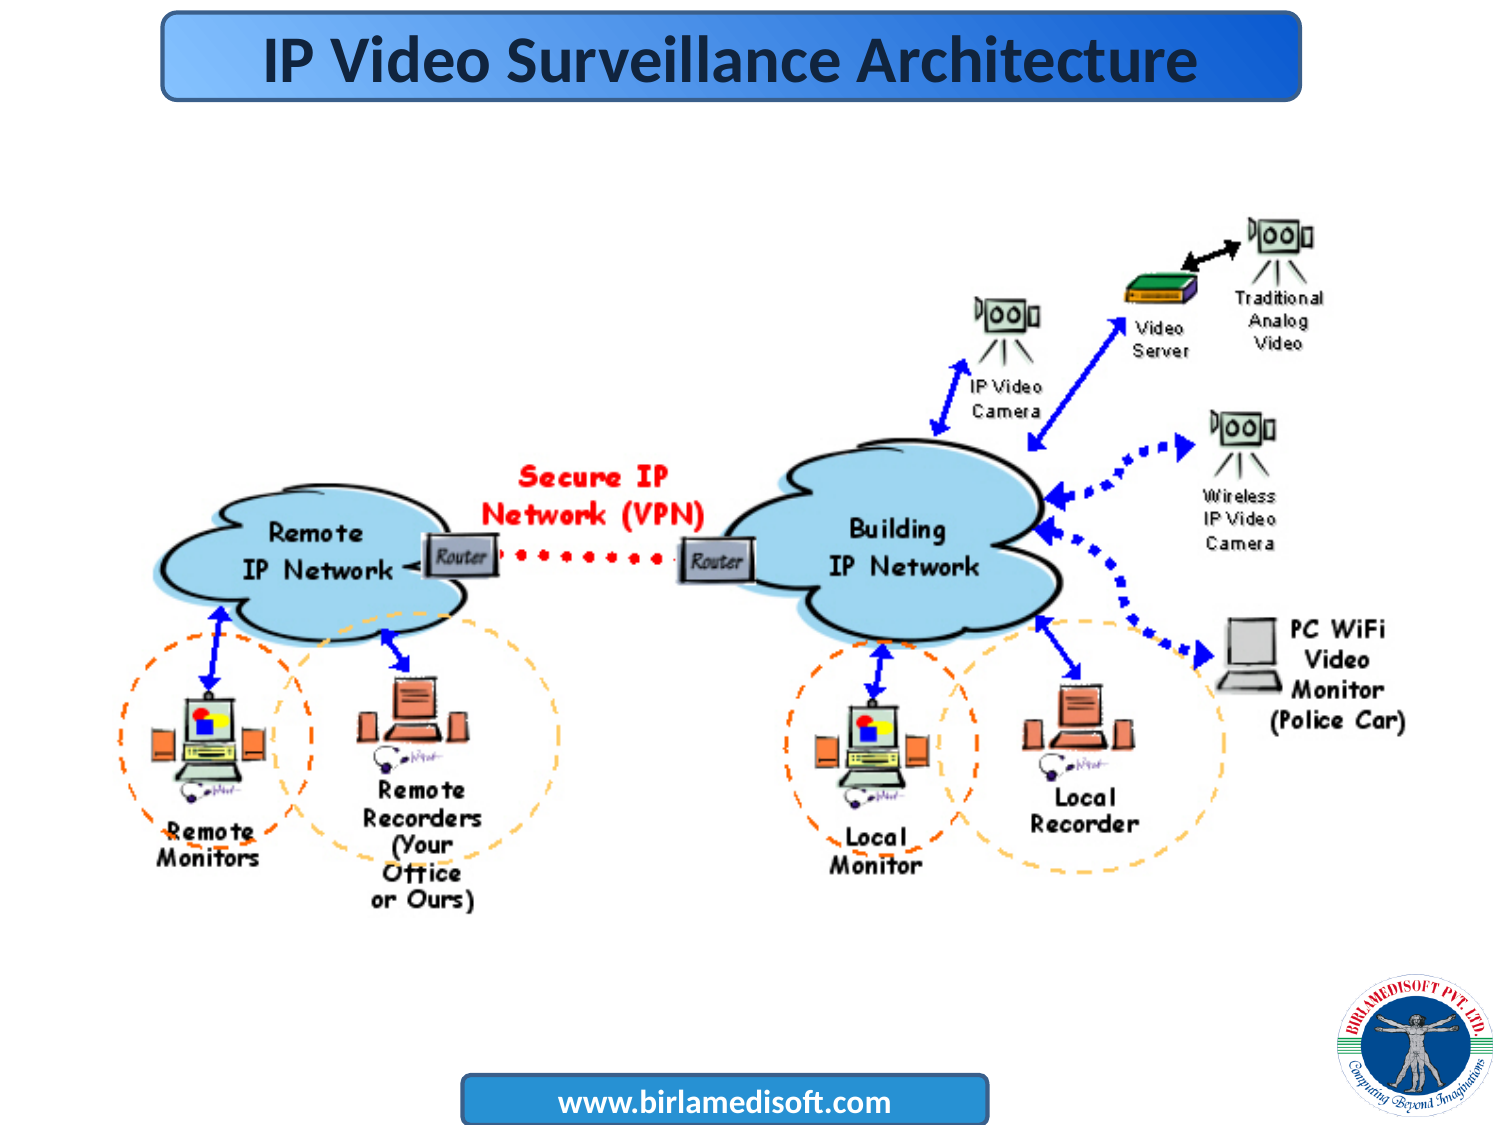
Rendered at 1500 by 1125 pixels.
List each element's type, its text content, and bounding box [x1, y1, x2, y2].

text_box www.birlamedisoft.com [460, 1072, 990, 1125]
picture [112, 212, 1411, 918]
picture [1337, 974, 1493, 1118]
text_box IP Video Surveillance Architecture [160, 10, 1303, 103]
